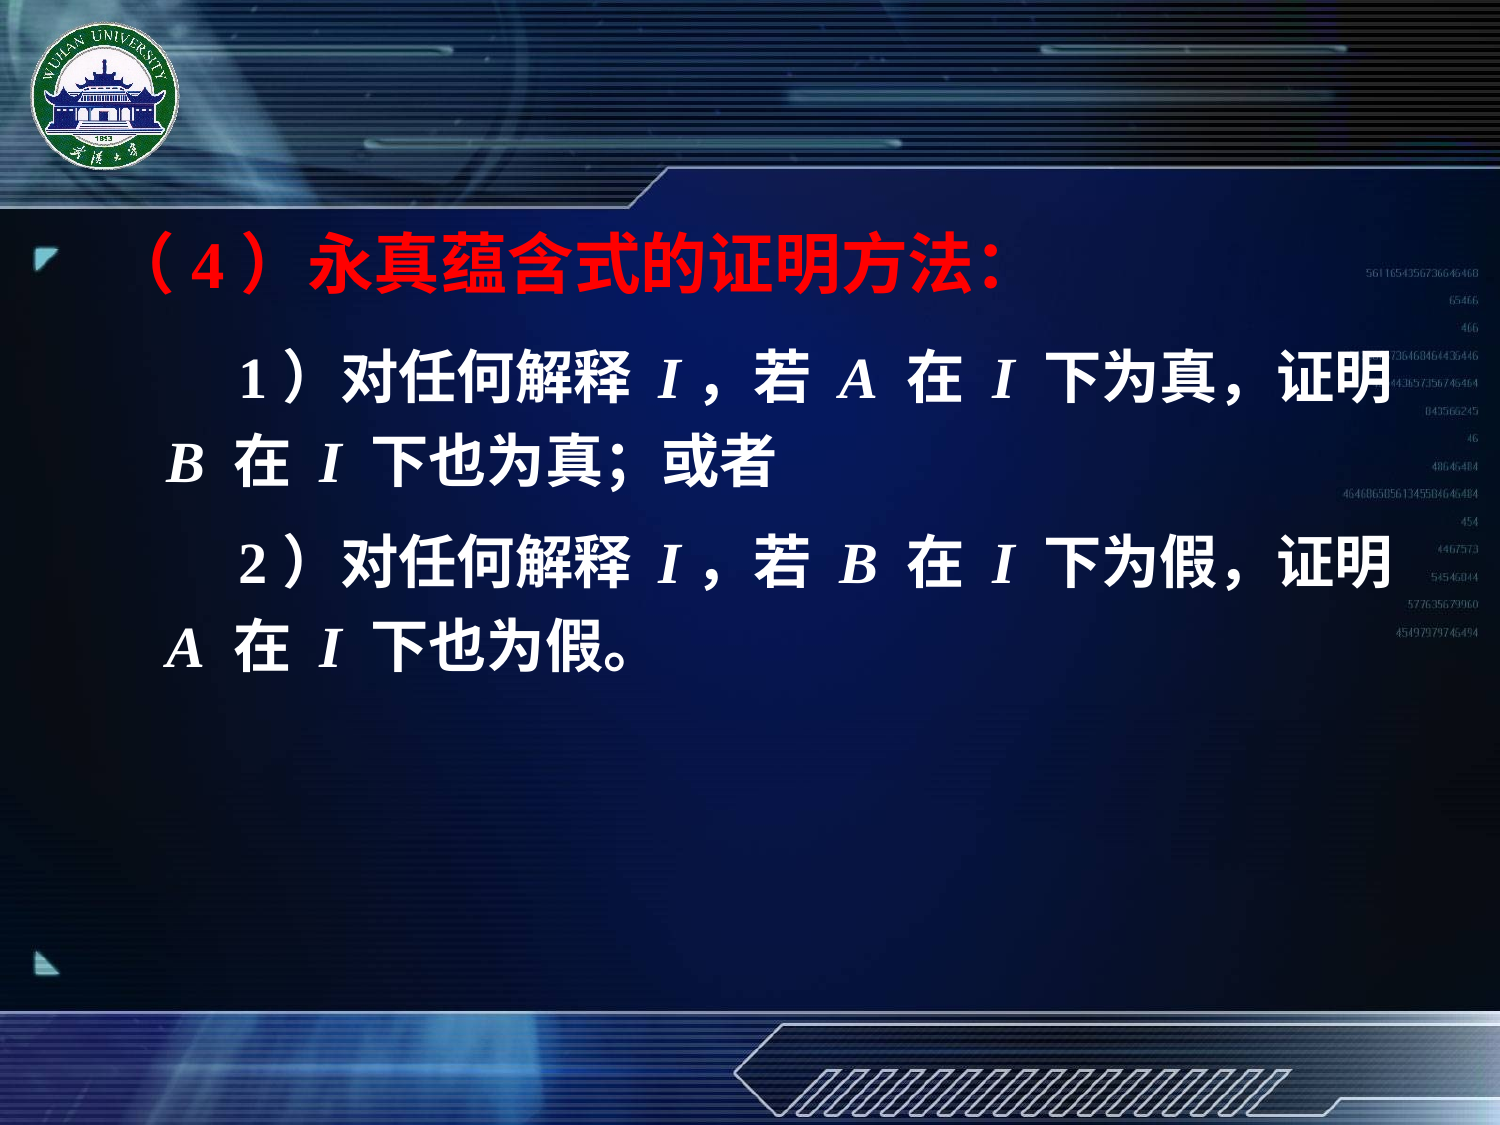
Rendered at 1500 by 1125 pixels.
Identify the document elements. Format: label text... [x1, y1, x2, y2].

text_box （4）永真蕴含式的证明方法： [93, 214, 1032, 309]
text_box 1）对任何解释 I，若 A 在 I 下为真，证明 B 在 I 下也为真；或者 2）对任何解释 I，若 B 在 I 下为假，证明 A 在 I 下也为假。 [151, 318, 1421, 687]
